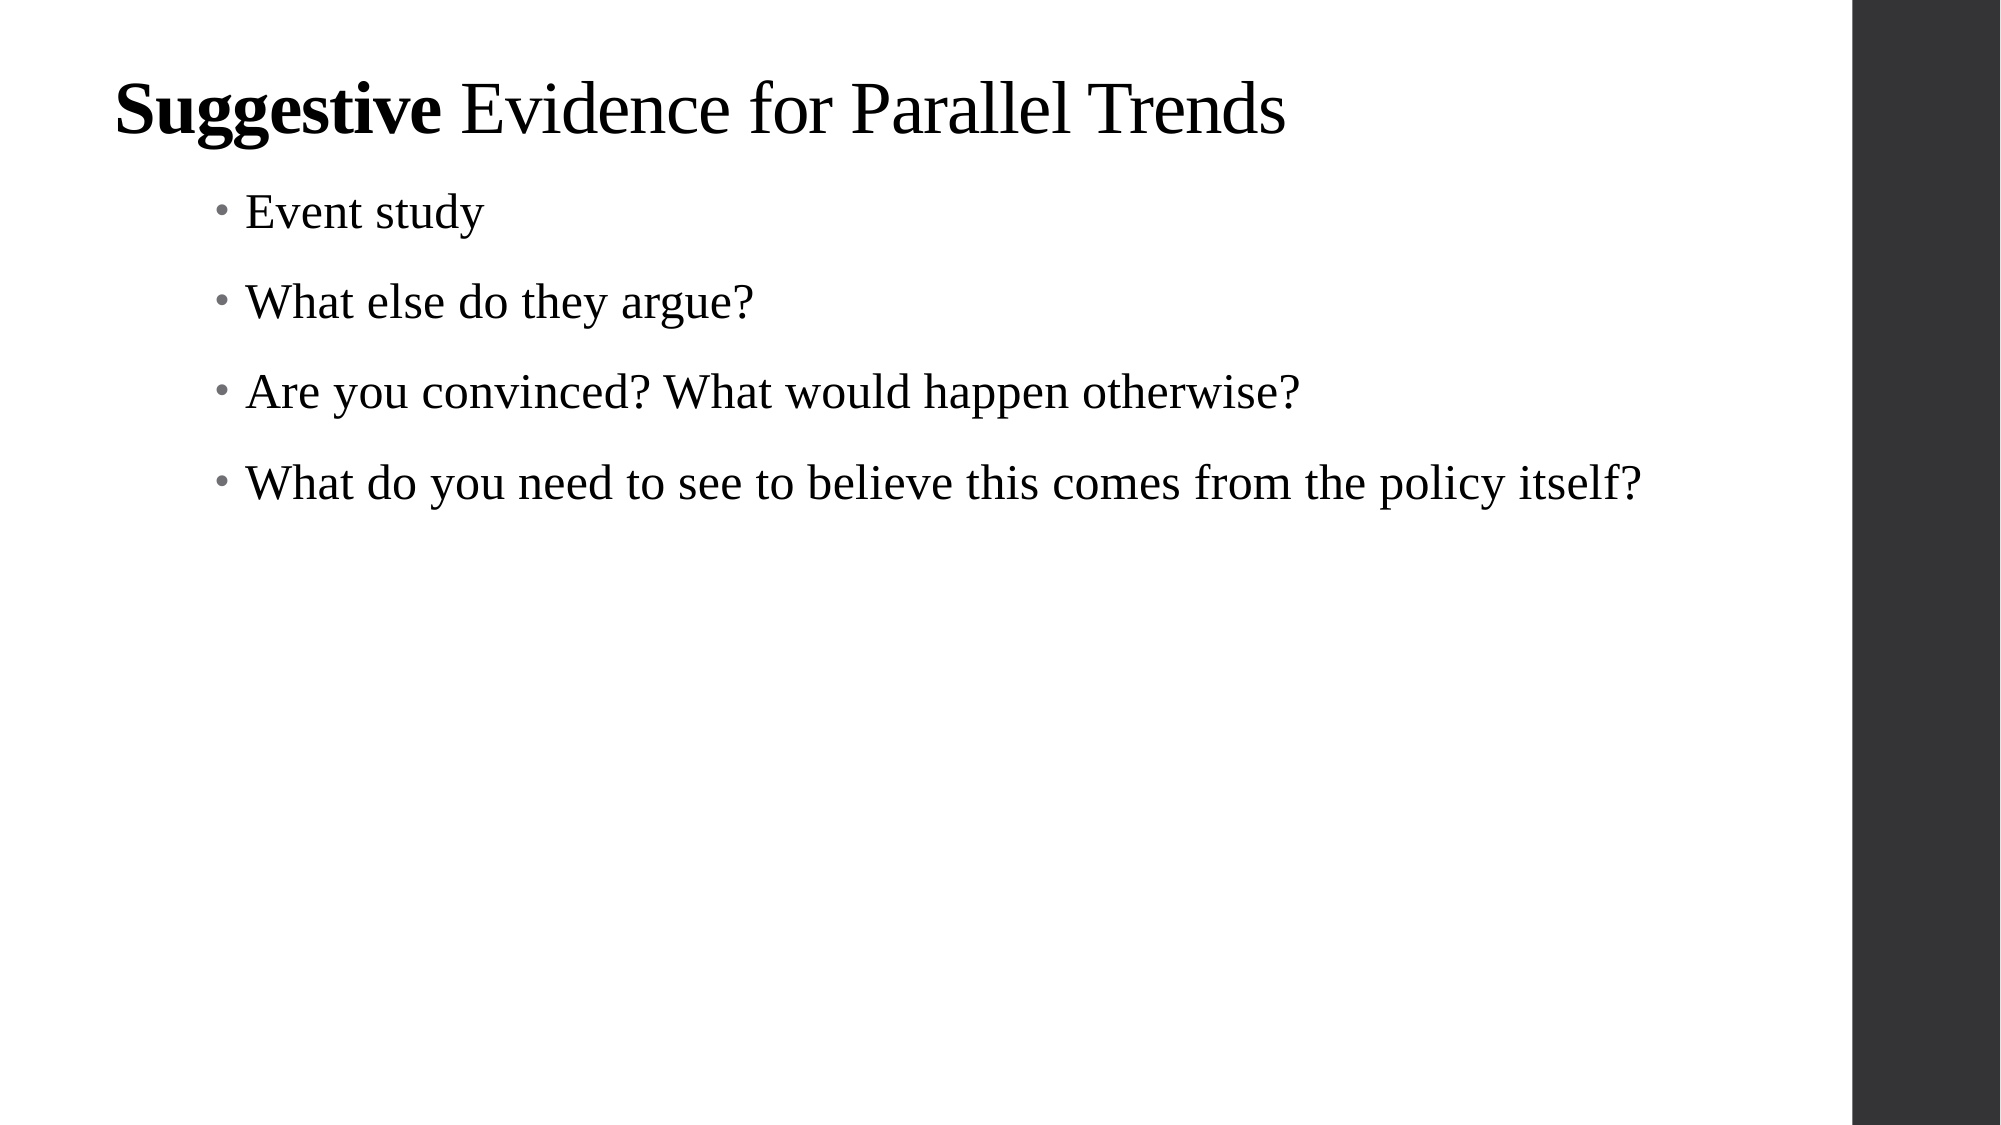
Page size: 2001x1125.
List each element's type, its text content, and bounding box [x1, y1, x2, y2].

list Event study What else do they argue? Are you convinced? What would happen otherwise? What do you need to see to believe this comes from the policy itself? [200, 174, 1743, 1019]
title Suggestive Evidence for Parallel Trends [99, 55, 1813, 158]
